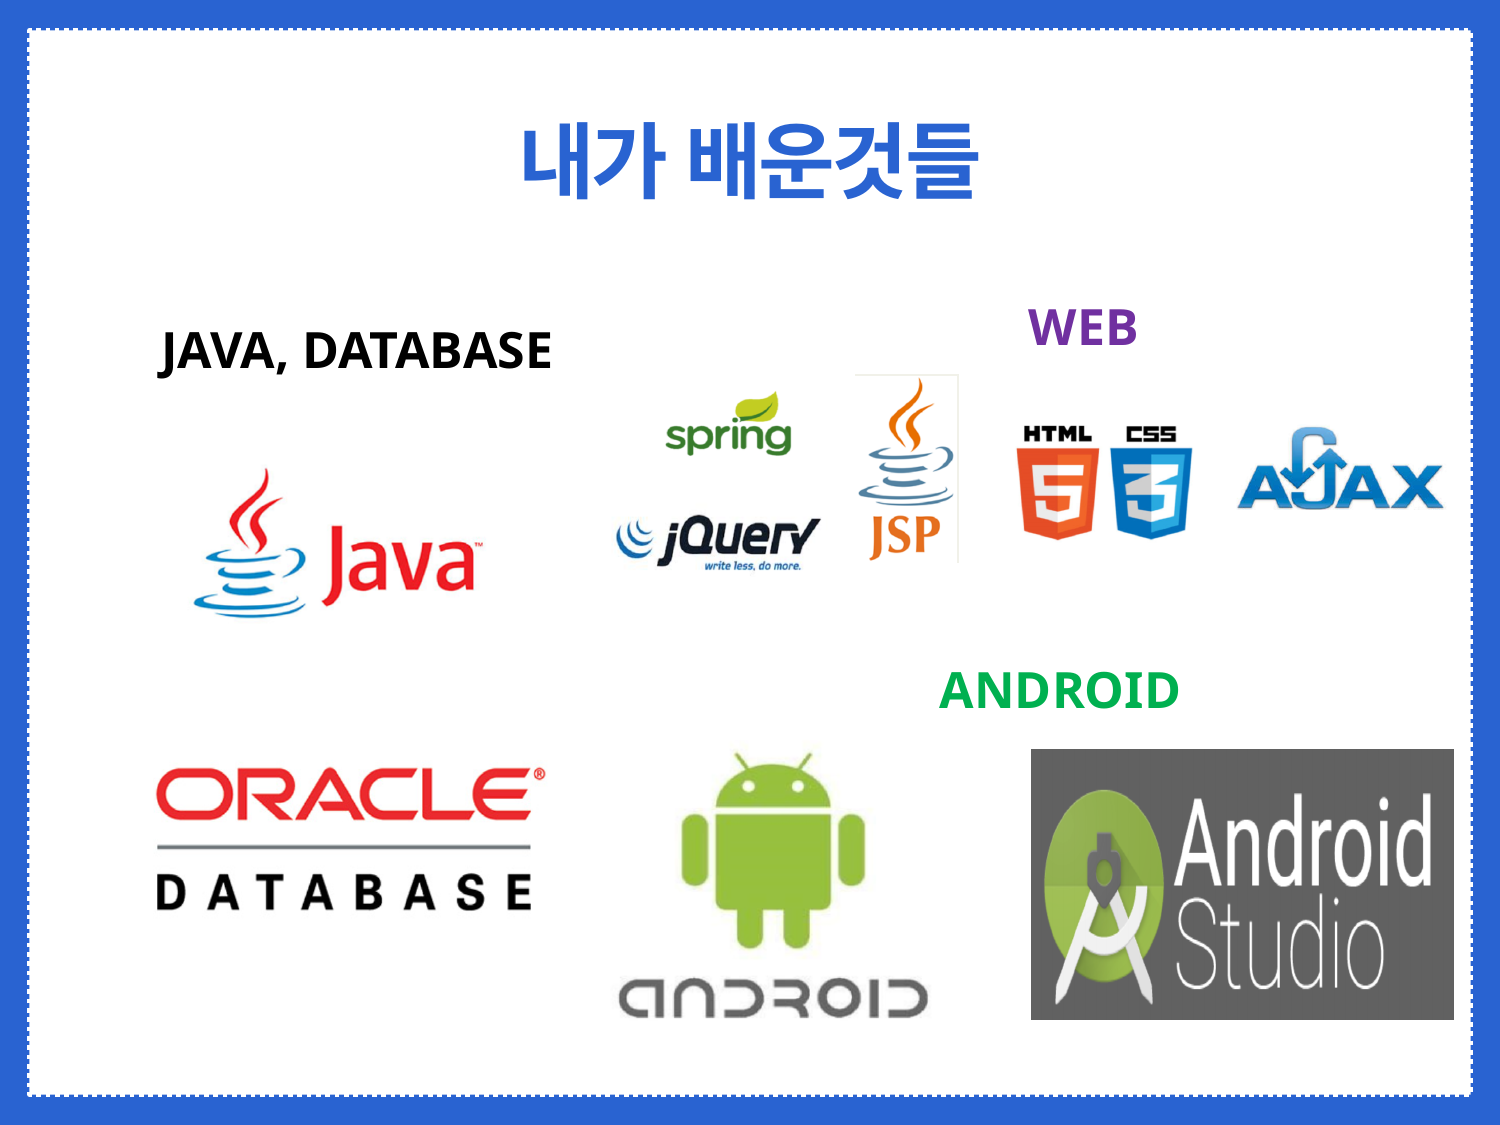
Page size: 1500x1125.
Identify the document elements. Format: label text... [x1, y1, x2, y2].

text_box WEB [761, 257, 1407, 363]
title 내가 배운것들 [112, 81, 1388, 236]
picture [609, 491, 839, 591]
picture [128, 738, 574, 935]
picture [152, 445, 525, 652]
picture [1230, 421, 1449, 510]
text_box JAVA, DATABASE [35, 281, 680, 386]
text_box ANDROID [738, 621, 1383, 726]
picture [609, 726, 938, 1036]
text_box [27, 28, 1473, 1097]
picture [1030, 749, 1454, 1020]
picture [855, 374, 959, 563]
picture [632, 374, 825, 485]
picture [1007, 421, 1200, 543]
